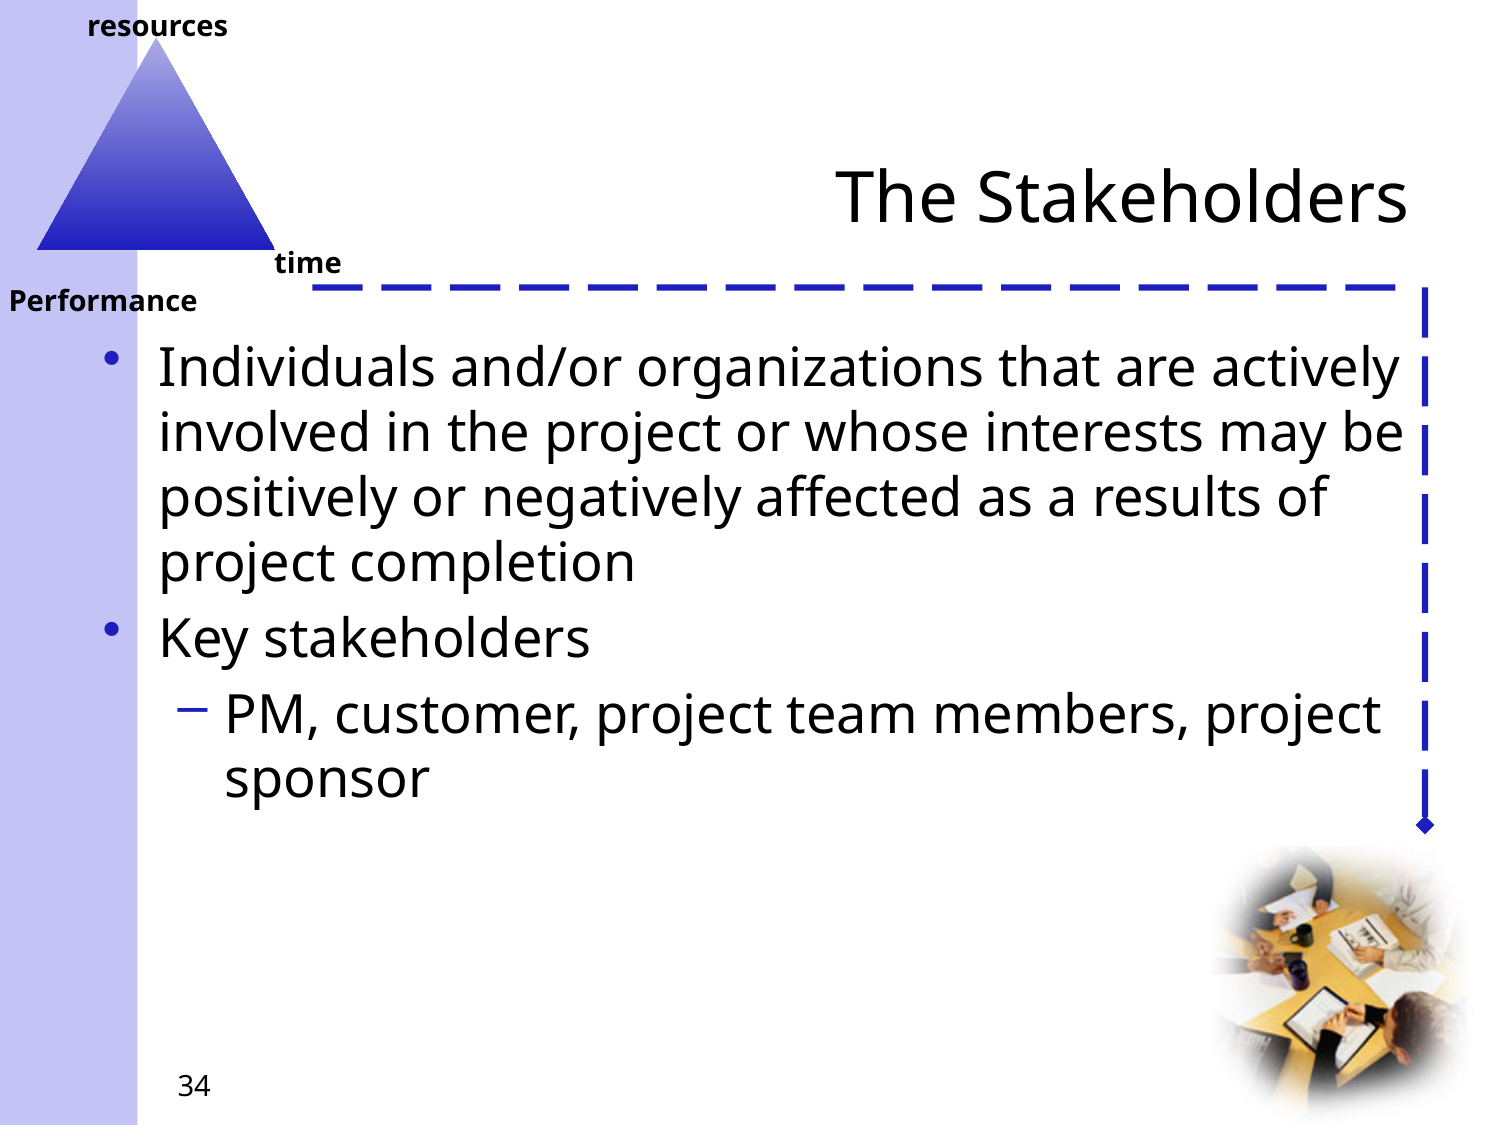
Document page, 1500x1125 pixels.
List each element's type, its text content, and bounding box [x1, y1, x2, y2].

title The Stakeholders [312, 99, 1426, 288]
list Individuals and/or organizations that are actively involved in the project or whose interests may be positively or negatively affected as a results of project completion Key stakeholders PM, customer, project team members, project sponsor [87, 324, 1426, 1001]
footer 34 [162, 1024, 1126, 1101]
picture [1187, 834, 1500, 1125]
